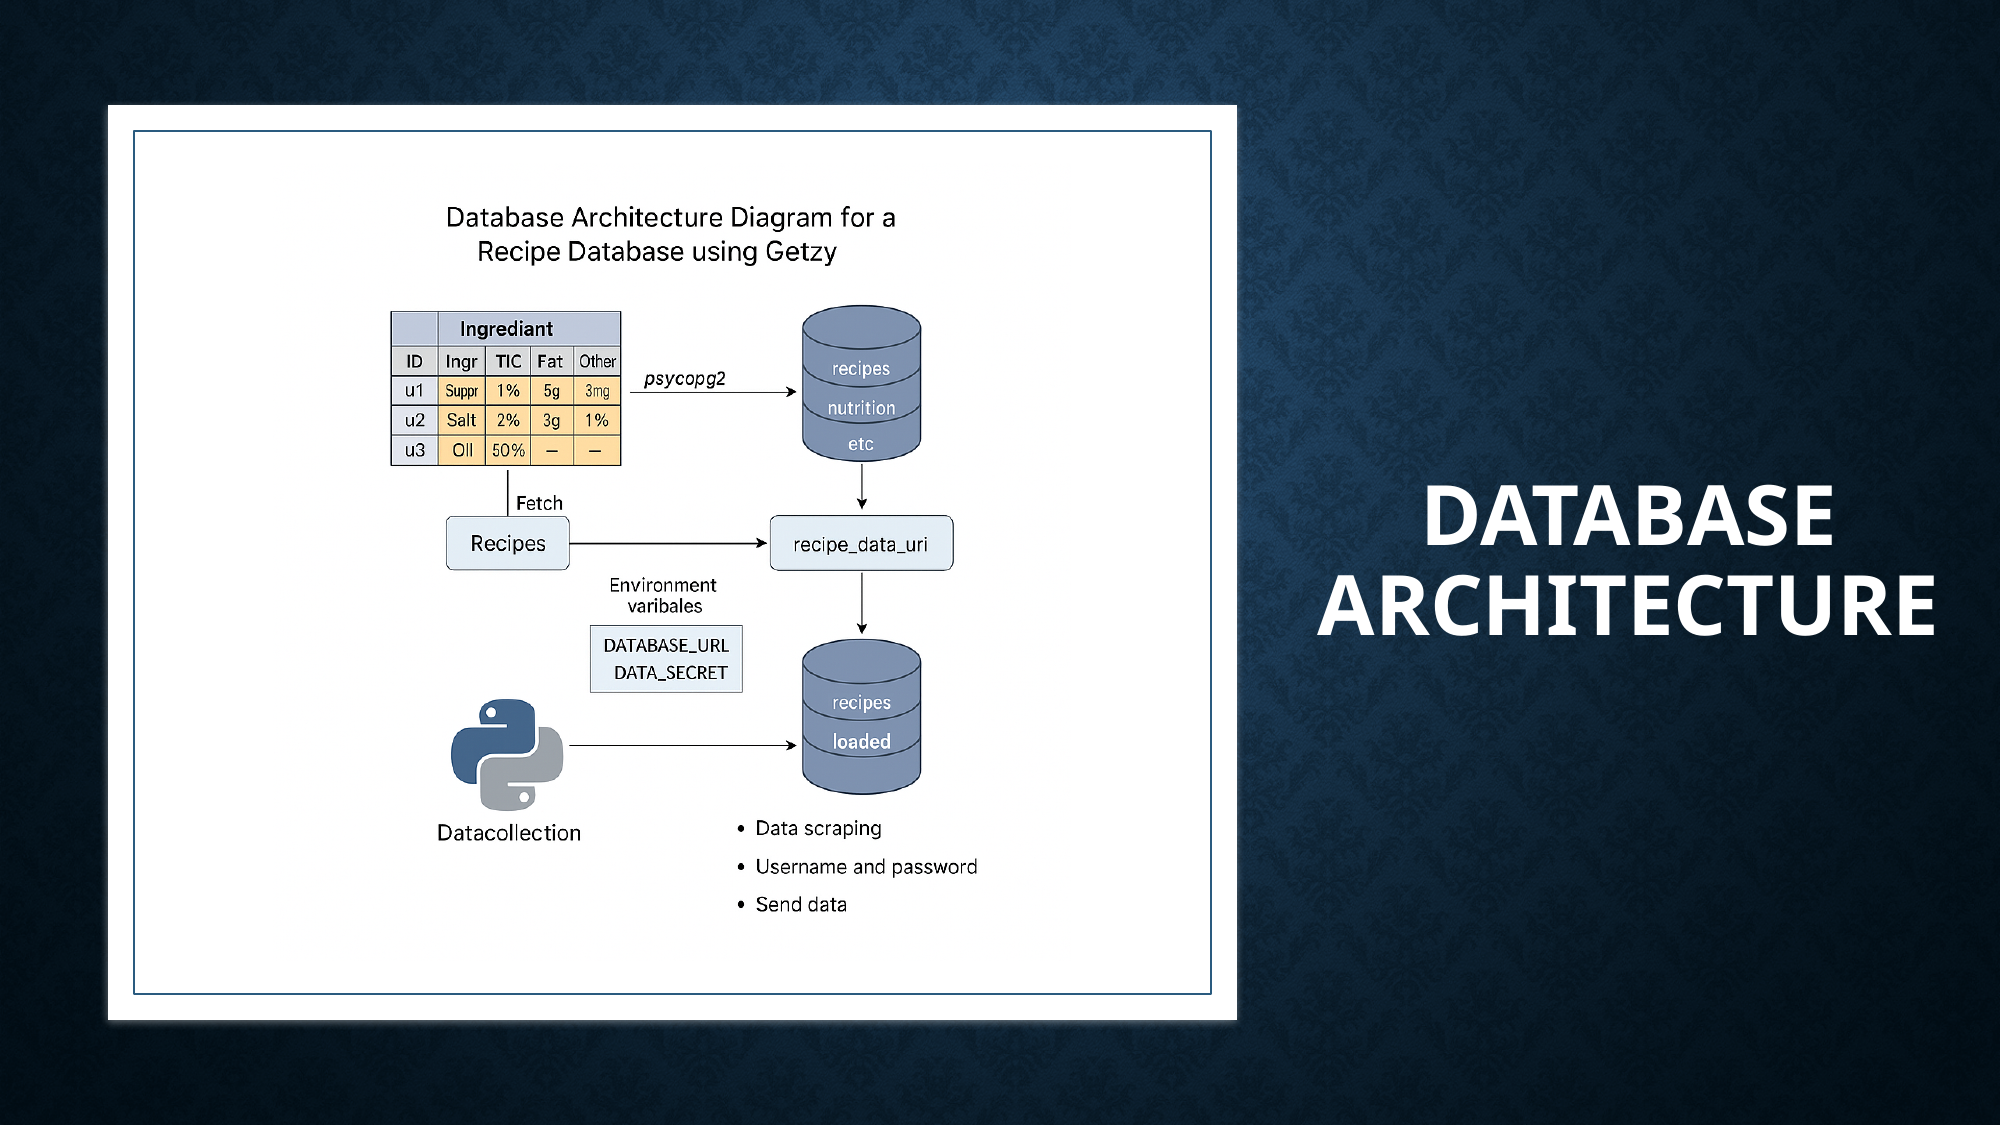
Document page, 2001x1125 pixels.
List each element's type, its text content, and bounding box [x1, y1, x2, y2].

text_box [0, 0, 2000, 1125]
text_box [132, 130, 1213, 995]
text_box [122, 119, 1223, 1006]
title Database ARCHITECTURE [1246, 464, 2000, 661]
picture [272, 163, 1071, 962]
